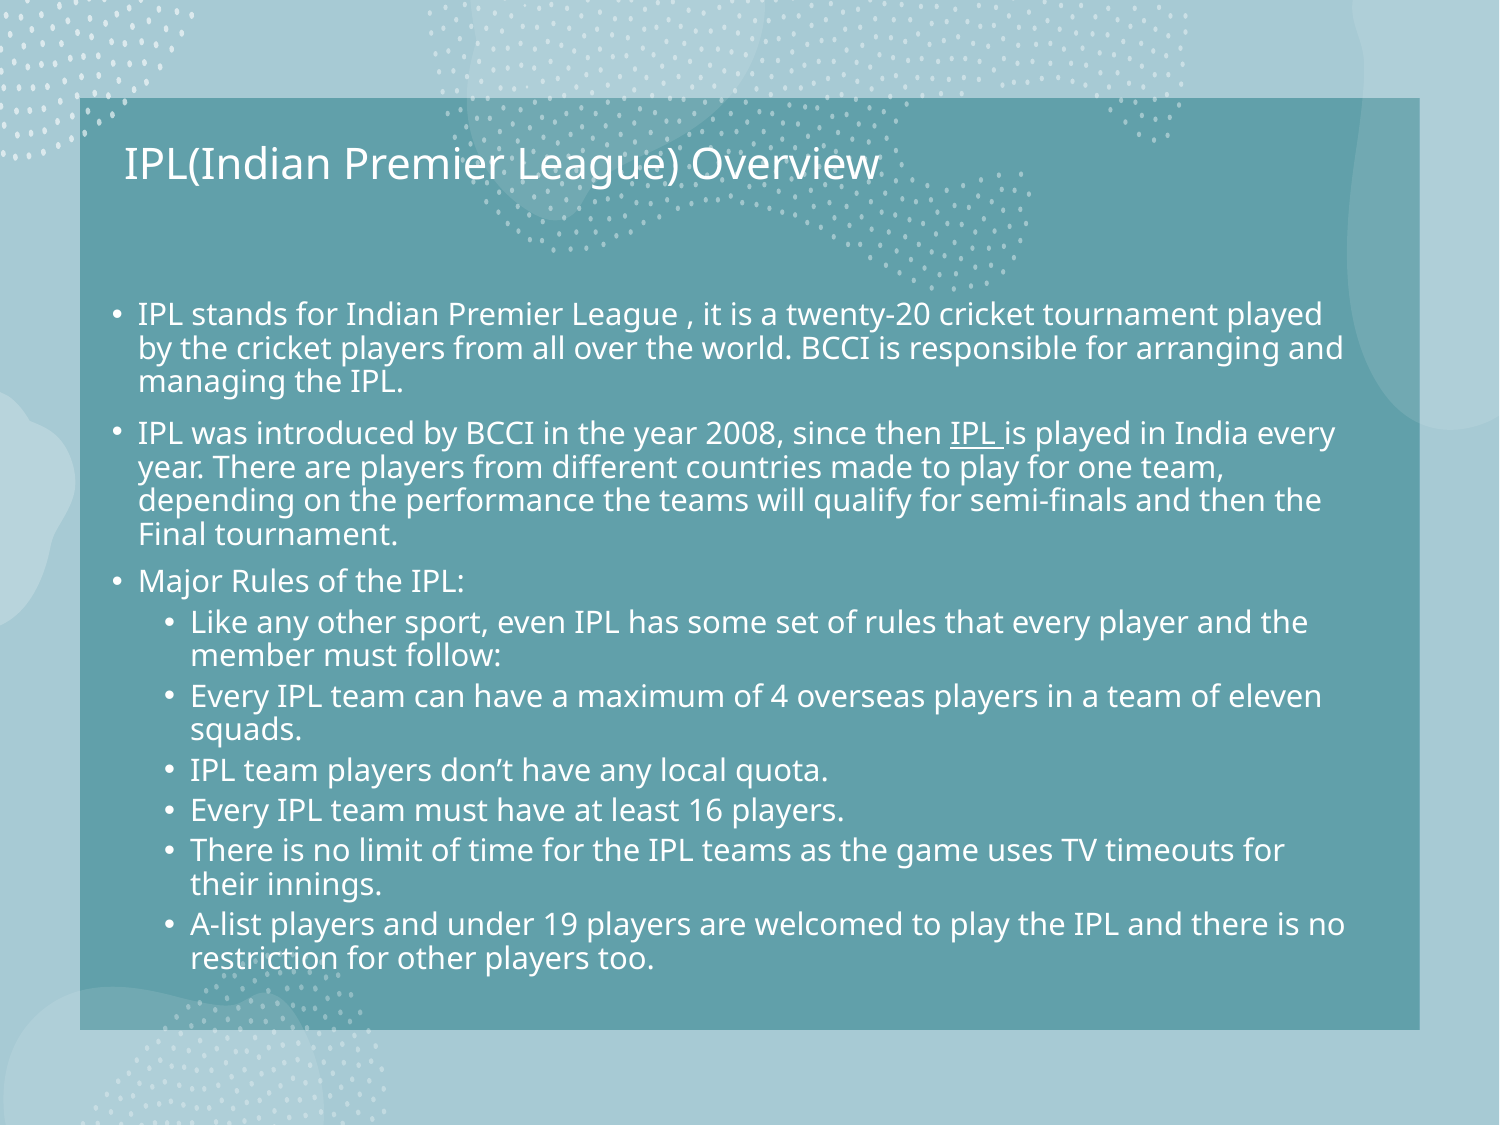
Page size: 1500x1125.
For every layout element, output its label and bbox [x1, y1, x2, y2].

text_box [0, 0, 1500, 1125]
